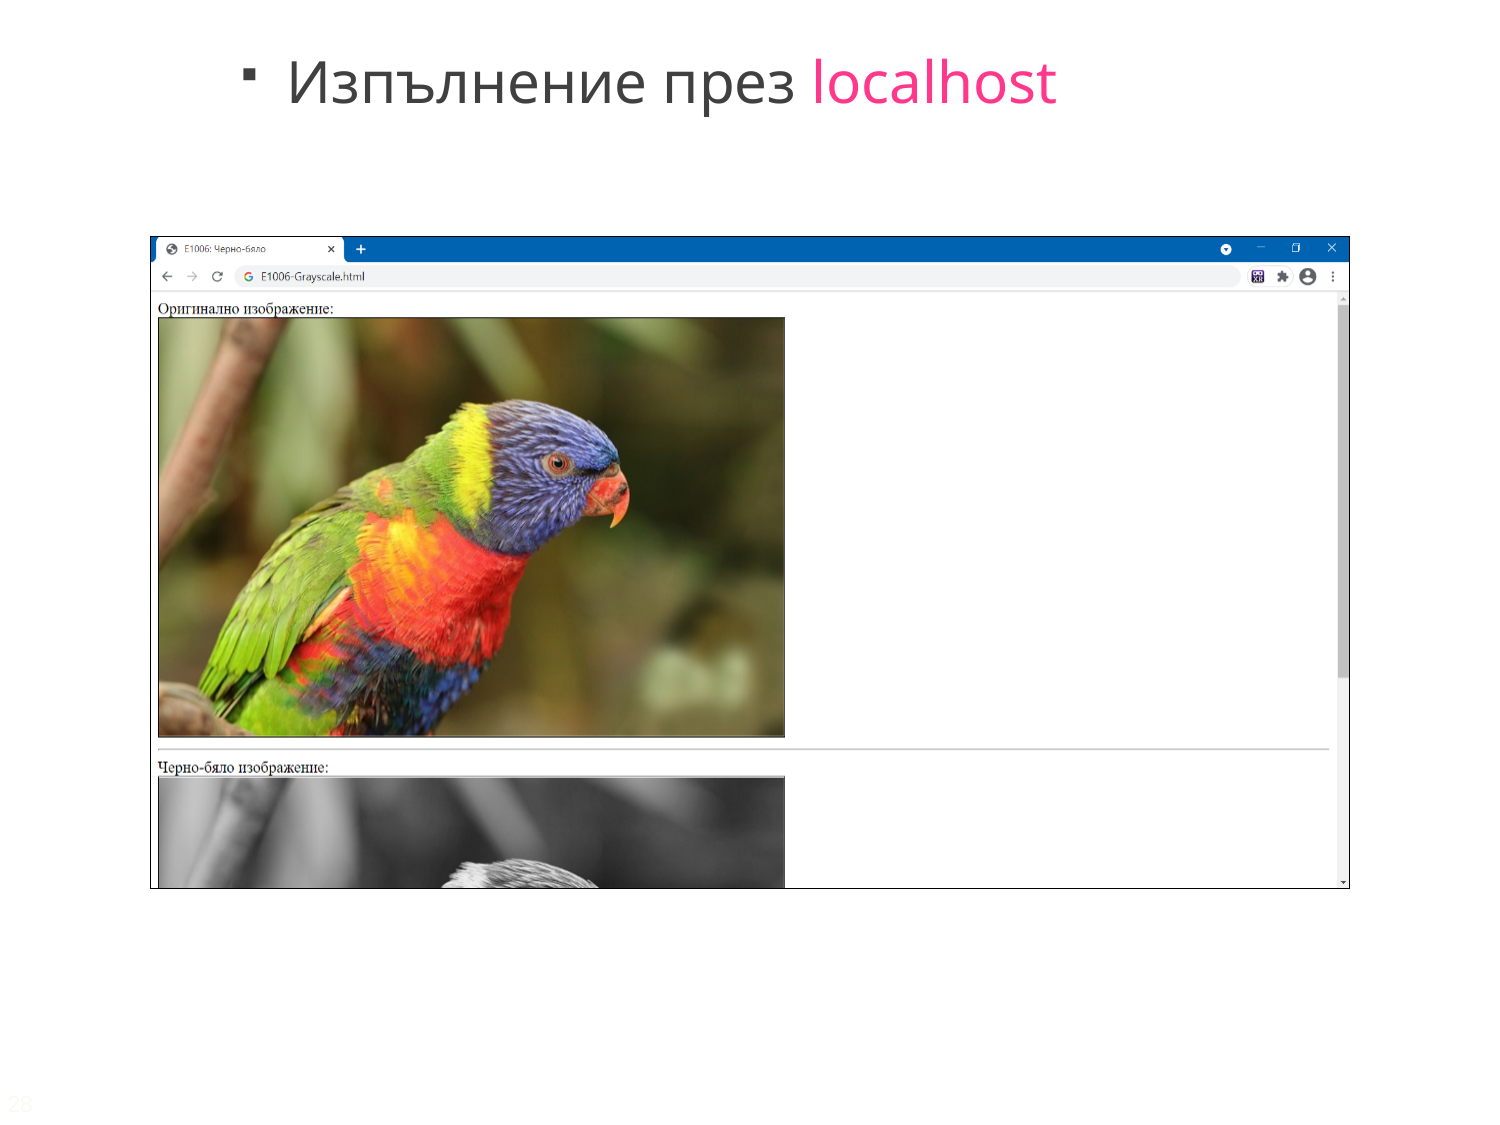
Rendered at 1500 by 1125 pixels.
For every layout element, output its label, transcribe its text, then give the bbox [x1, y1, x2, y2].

picture [149, 236, 1351, 889]
list Изпълнение през localhost [150, 37, 1488, 1113]
